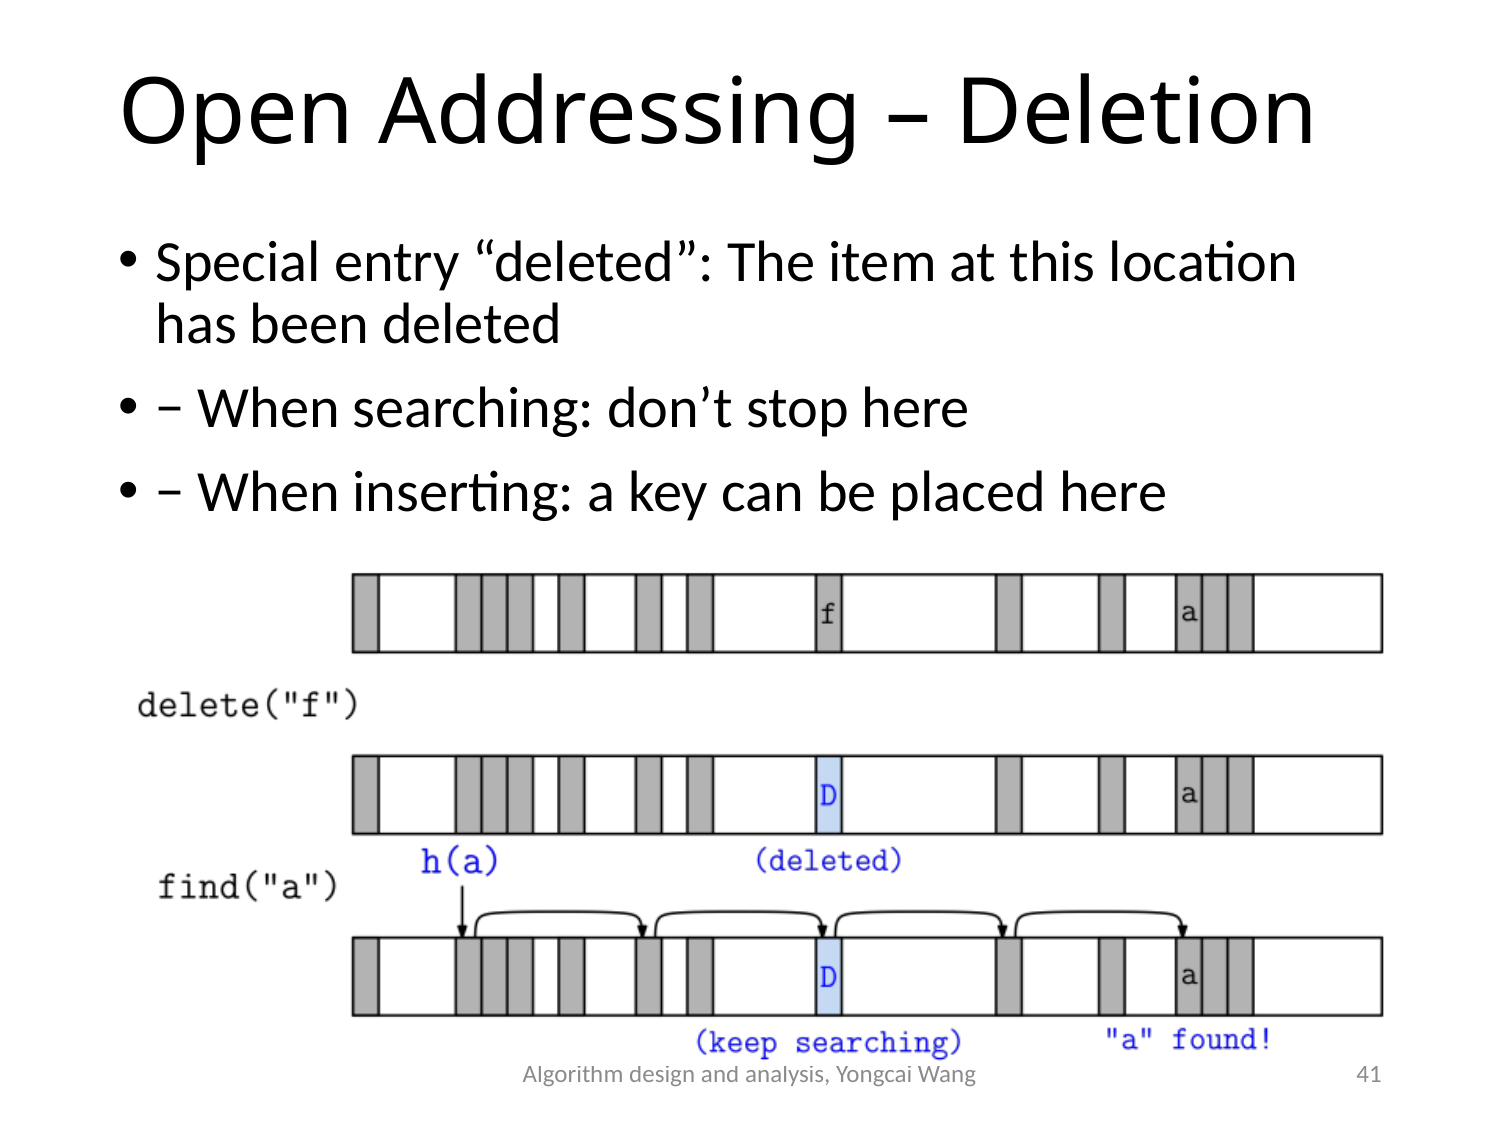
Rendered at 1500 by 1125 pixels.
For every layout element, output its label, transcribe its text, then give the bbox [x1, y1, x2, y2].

footer Algorithm design and analysis, Yongcai Wang [496, 1066, 1004, 1103]
picture [103, 542, 1404, 1066]
list Special entry “deleted”: The item at this location has been deleted − When searching: don’t stop here − When inserting: a key can be placed here [103, 223, 1397, 542]
title Open Addressing – Deletion [103, 59, 1397, 223]
slide_number 41 [1059, 1066, 1397, 1103]
